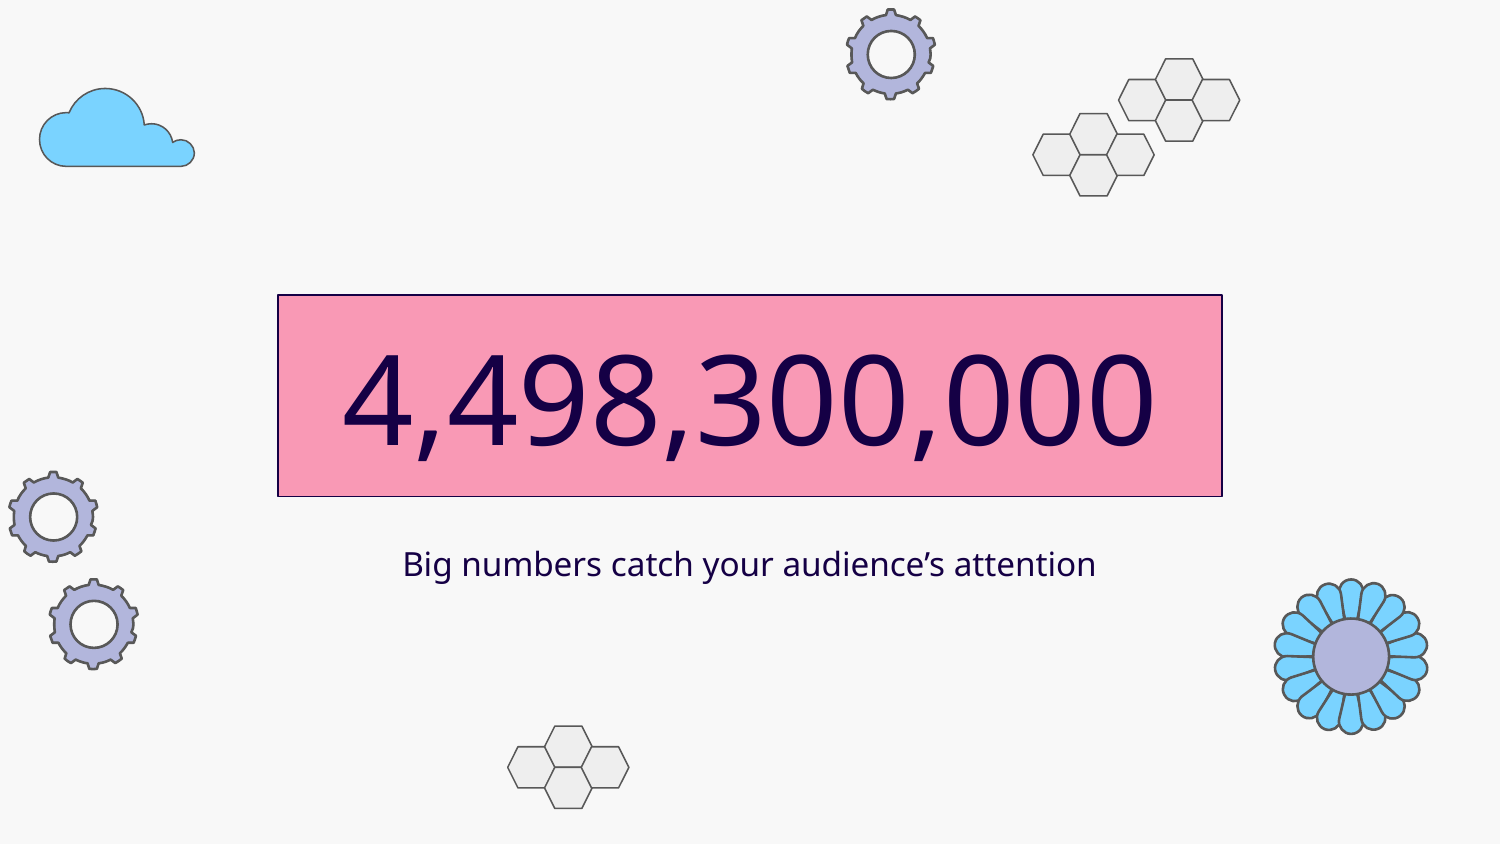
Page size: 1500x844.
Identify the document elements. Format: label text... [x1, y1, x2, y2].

title 4,498,300,000 [277, 294, 1223, 497]
subtitle Big numbers catch your audience’s attention [277, 528, 1223, 610]
